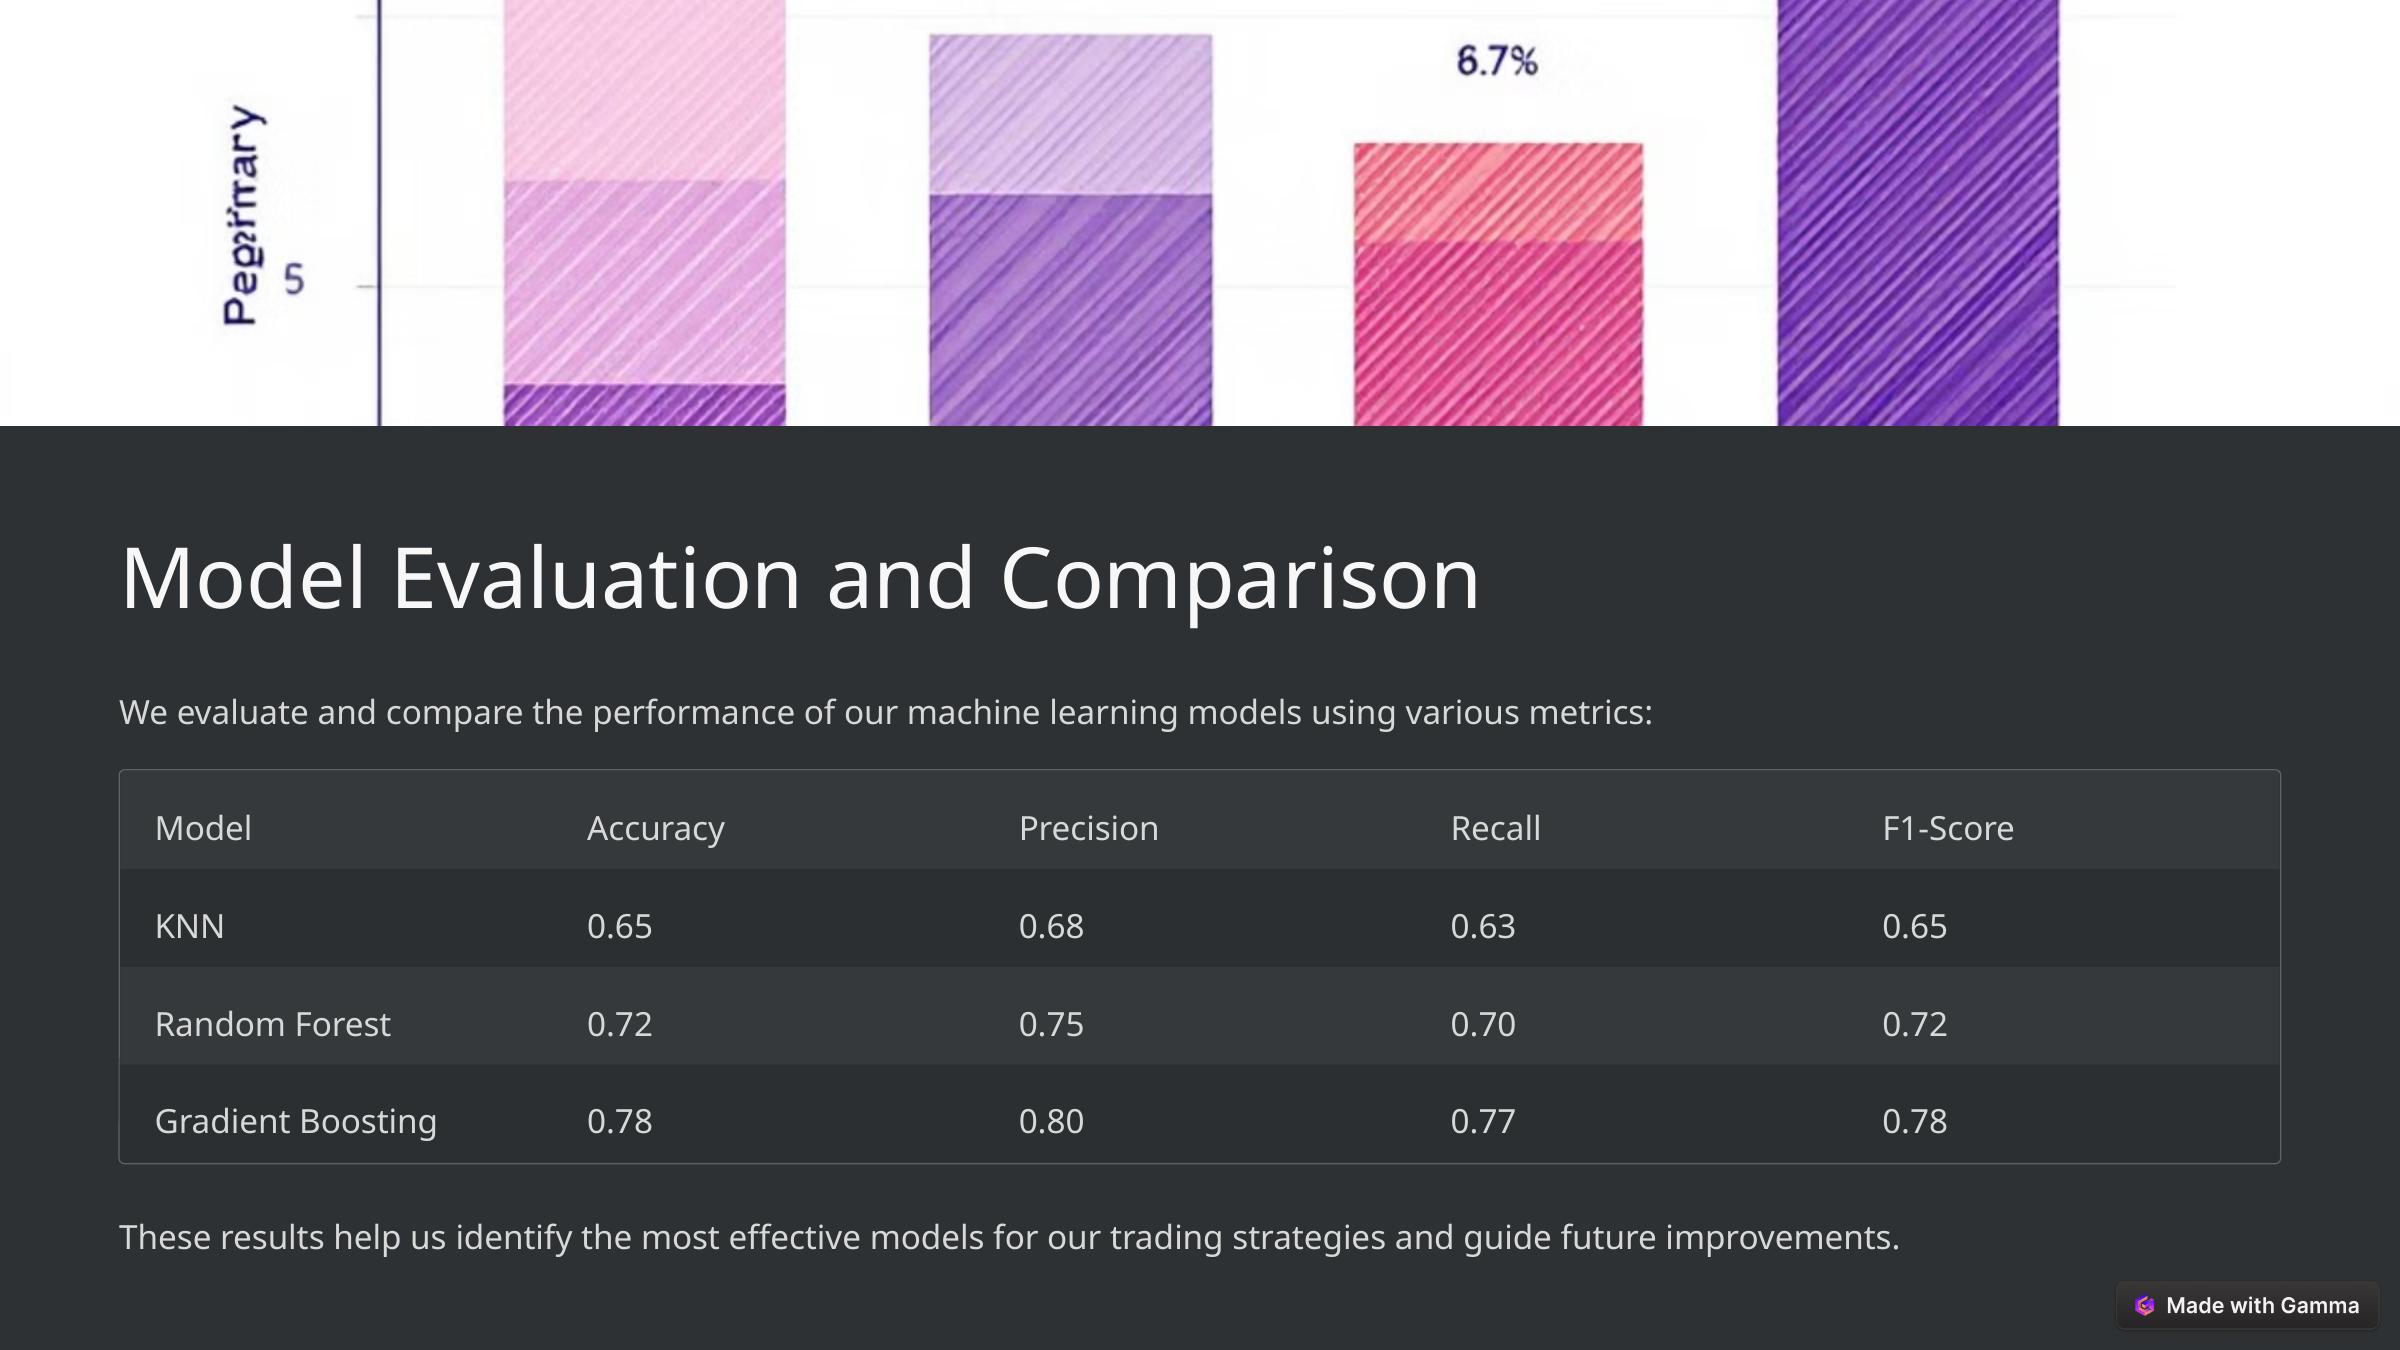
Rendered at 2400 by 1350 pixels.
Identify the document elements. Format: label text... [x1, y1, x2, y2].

text_box 0.68 [1018, 890, 1382, 946]
text_box Accuracy [587, 792, 950, 848]
text_box 0.75 [1018, 988, 1382, 1043]
text_box These results help us identify the most effective models for our trading strategies and guide future improvements. [119, 1202, 2281, 1257]
text_box 0.70 [1450, 988, 1813, 1043]
picture [0, 0, 2400, 426]
text_box Precision [1018, 792, 1382, 848]
text_box [120, 1064, 2280, 1163]
text_box Model [154, 792, 518, 848]
text_box 0.80 [1018, 1086, 1382, 1141]
text_box F1-Score [1882, 792, 2246, 848]
text_box Random Forest [154, 988, 518, 1043]
text_box 0.65 [1882, 890, 2246, 946]
text_box 0.72 [1882, 988, 2246, 1043]
text_box We evaluate and compare the performance of our machine learning models using various metrics: [119, 677, 2281, 732]
text_box Recall [1450, 792, 1813, 848]
text_box [120, 868, 2280, 966]
text_box [120, 966, 2280, 1064]
text_box 0.78 [1882, 1086, 2246, 1141]
text_box 0.78 [587, 1086, 950, 1141]
text_box 0.72 [587, 988, 950, 1043]
text_box Model Evaluation and Comparison [119, 519, 1487, 626]
text_box 0.65 [587, 890, 950, 946]
text_box Gradient Boosting [154, 1086, 518, 1141]
picture [2106, 1271, 2389, 1339]
text_box 0.63 [1450, 890, 1813, 946]
text_box 0.77 [1450, 1086, 1813, 1141]
text_box [120, 771, 2280, 868]
text_box KNN [154, 890, 518, 946]
